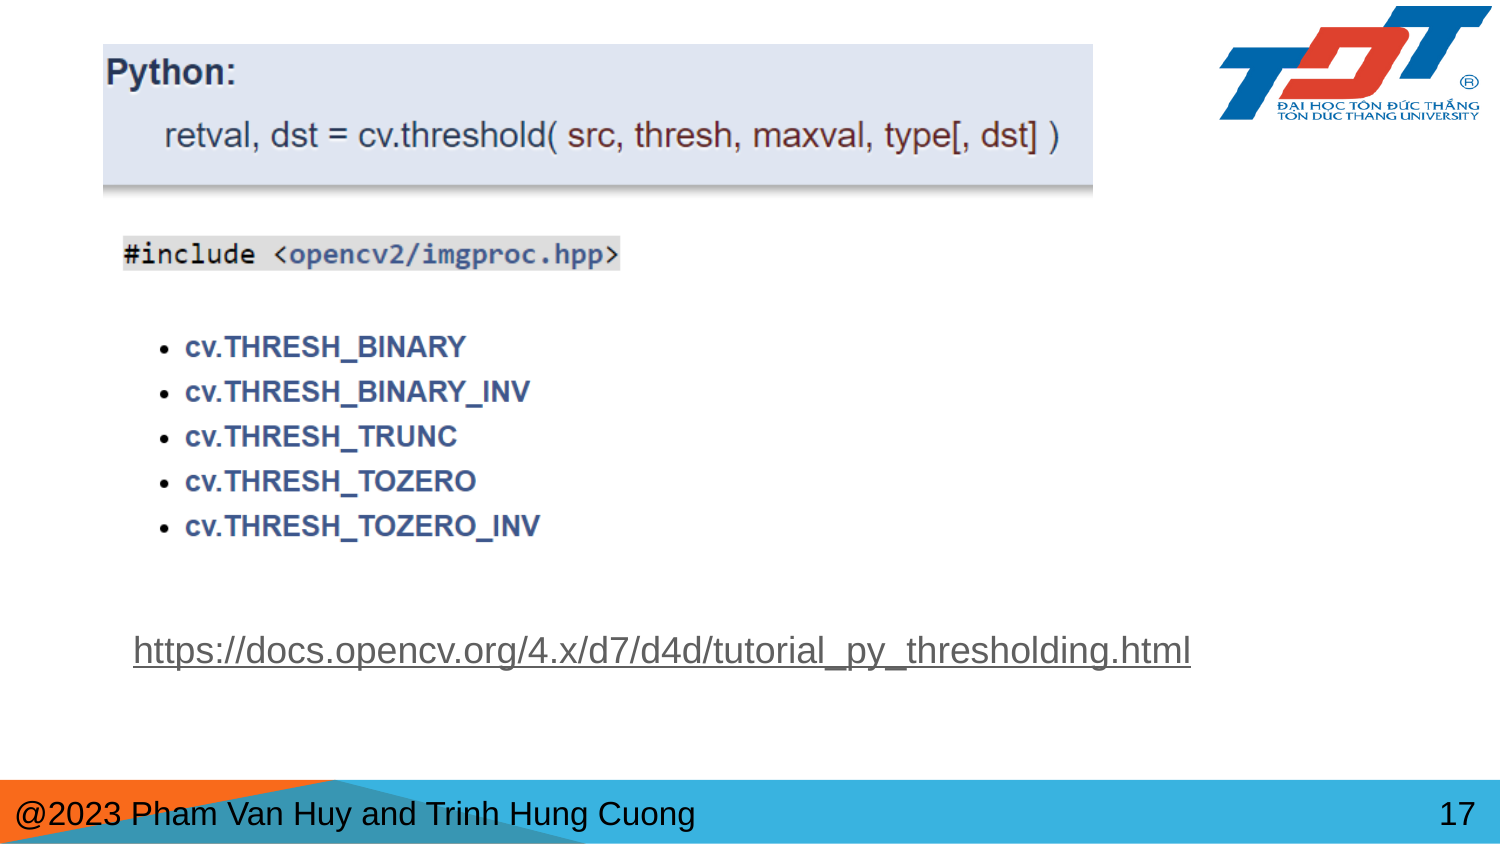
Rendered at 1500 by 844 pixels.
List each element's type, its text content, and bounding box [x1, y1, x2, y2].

picture [1219, 6, 1492, 120]
picture [102, 44, 1094, 284]
picture [138, 323, 618, 561]
text_box https://docs.opencv.org/4.x/d7/d4d/tutorial_py_thresholding.html [121, 620, 1291, 677]
